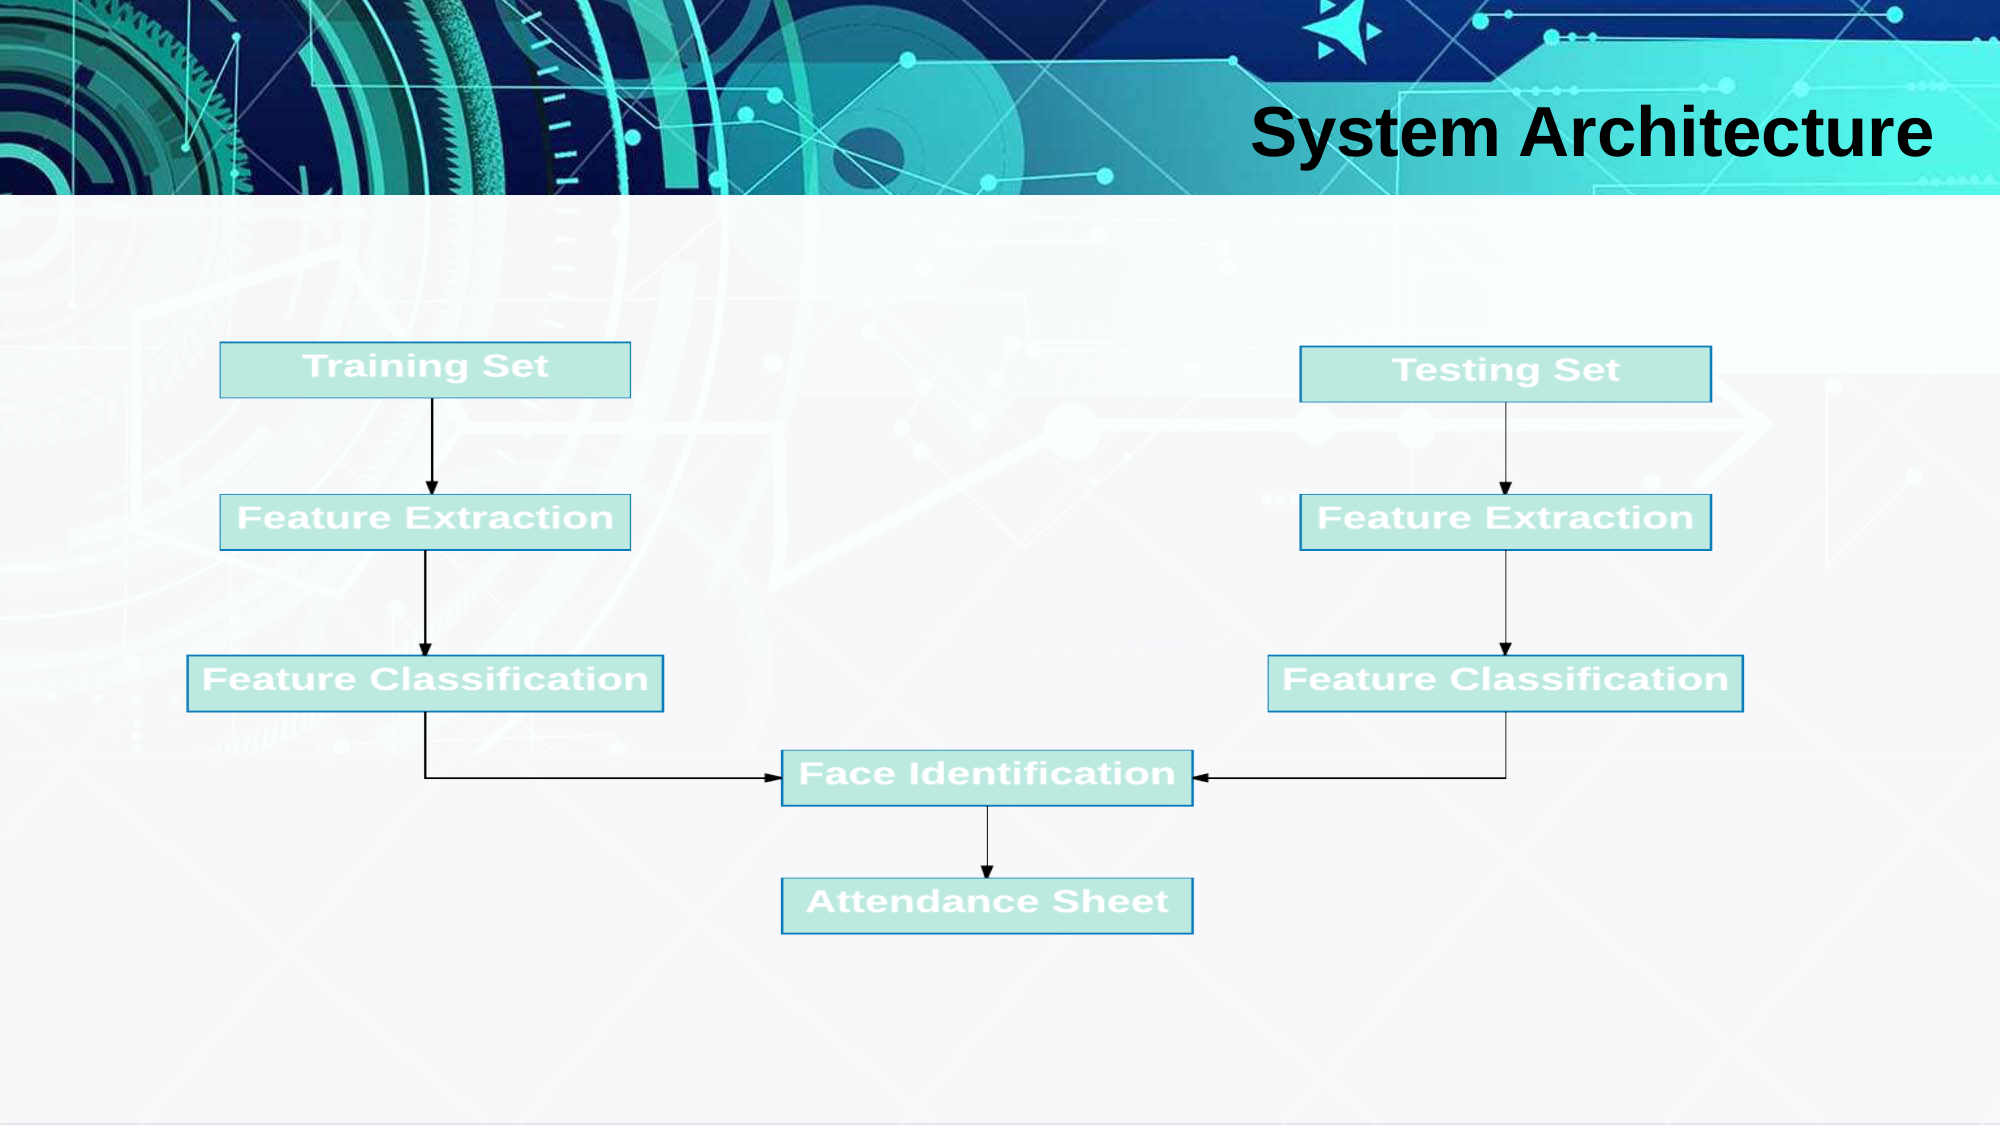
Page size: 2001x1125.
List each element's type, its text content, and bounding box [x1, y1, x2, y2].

title System Architecture [1235, 77, 2000, 191]
text_box [84, 240, 1916, 991]
picture [0, 0, 2000, 1125]
